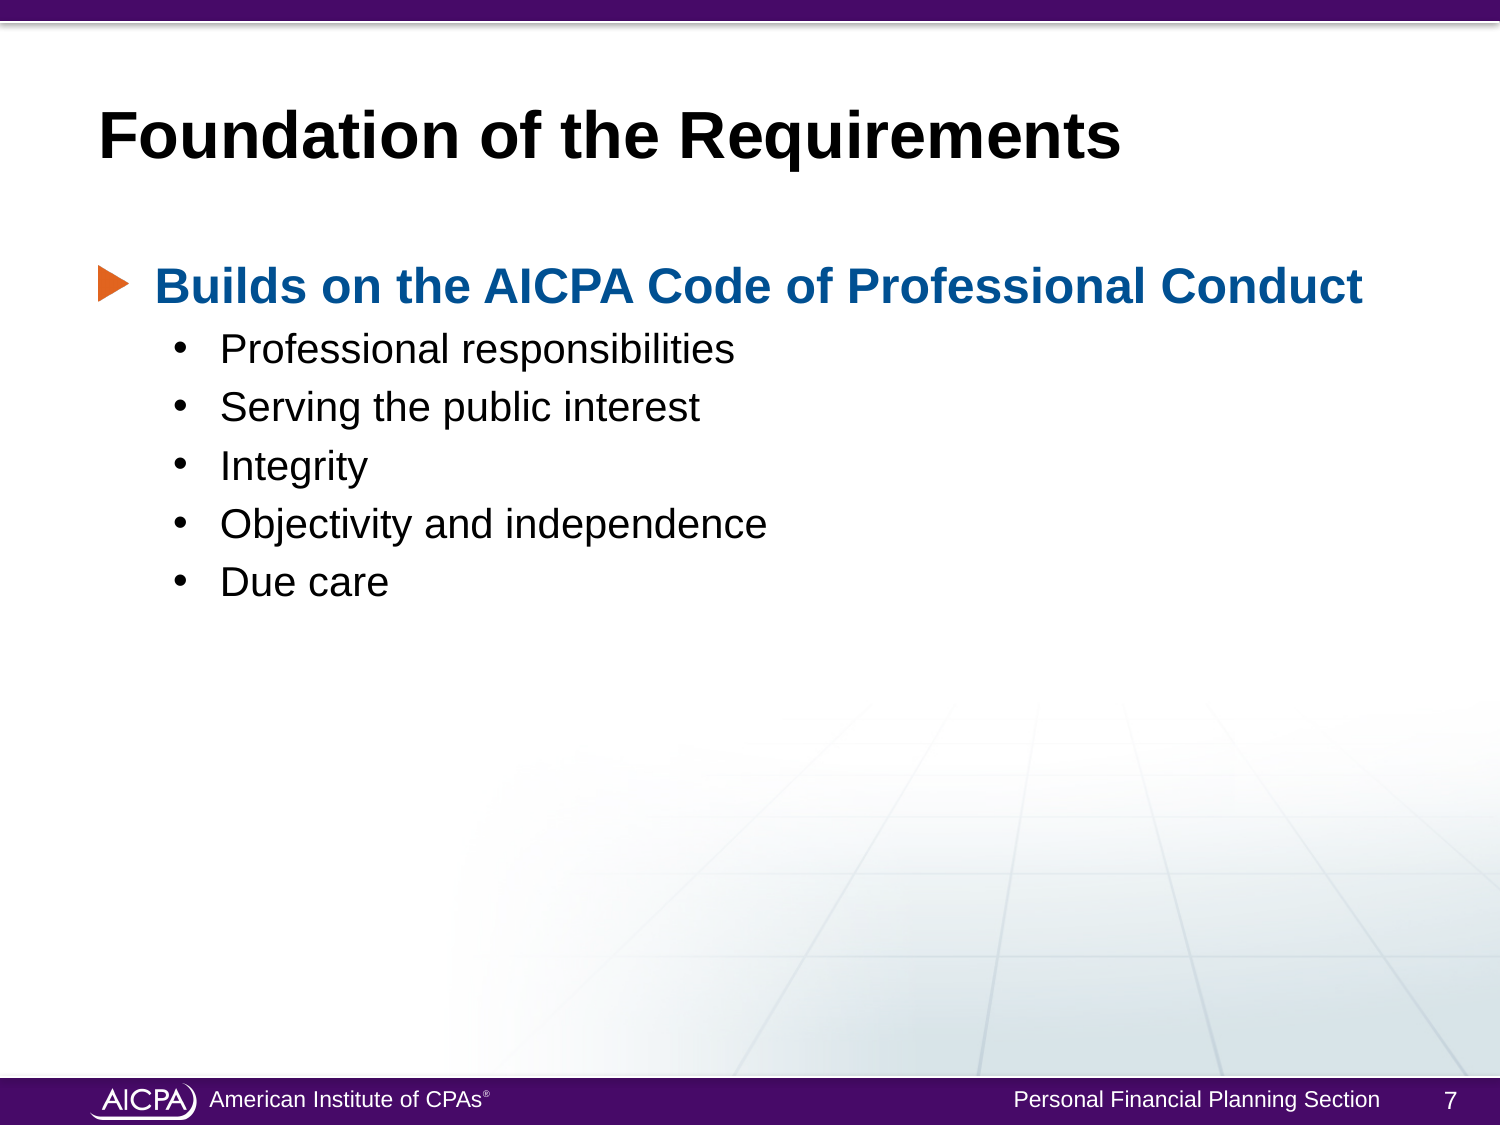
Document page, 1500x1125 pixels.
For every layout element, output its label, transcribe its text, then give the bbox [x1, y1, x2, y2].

slide_number 7 [1395, 1069, 1473, 1125]
picture [90, 1083, 199, 1120]
list Builds on the AICPA Code of Professional Conduct Professional responsibilities Serving the public interest Integrity Objectivity and independence Due care [83, 246, 1425, 1029]
title Foundation of the Requirements [83, 58, 1425, 206]
picture [98, 265, 129, 302]
